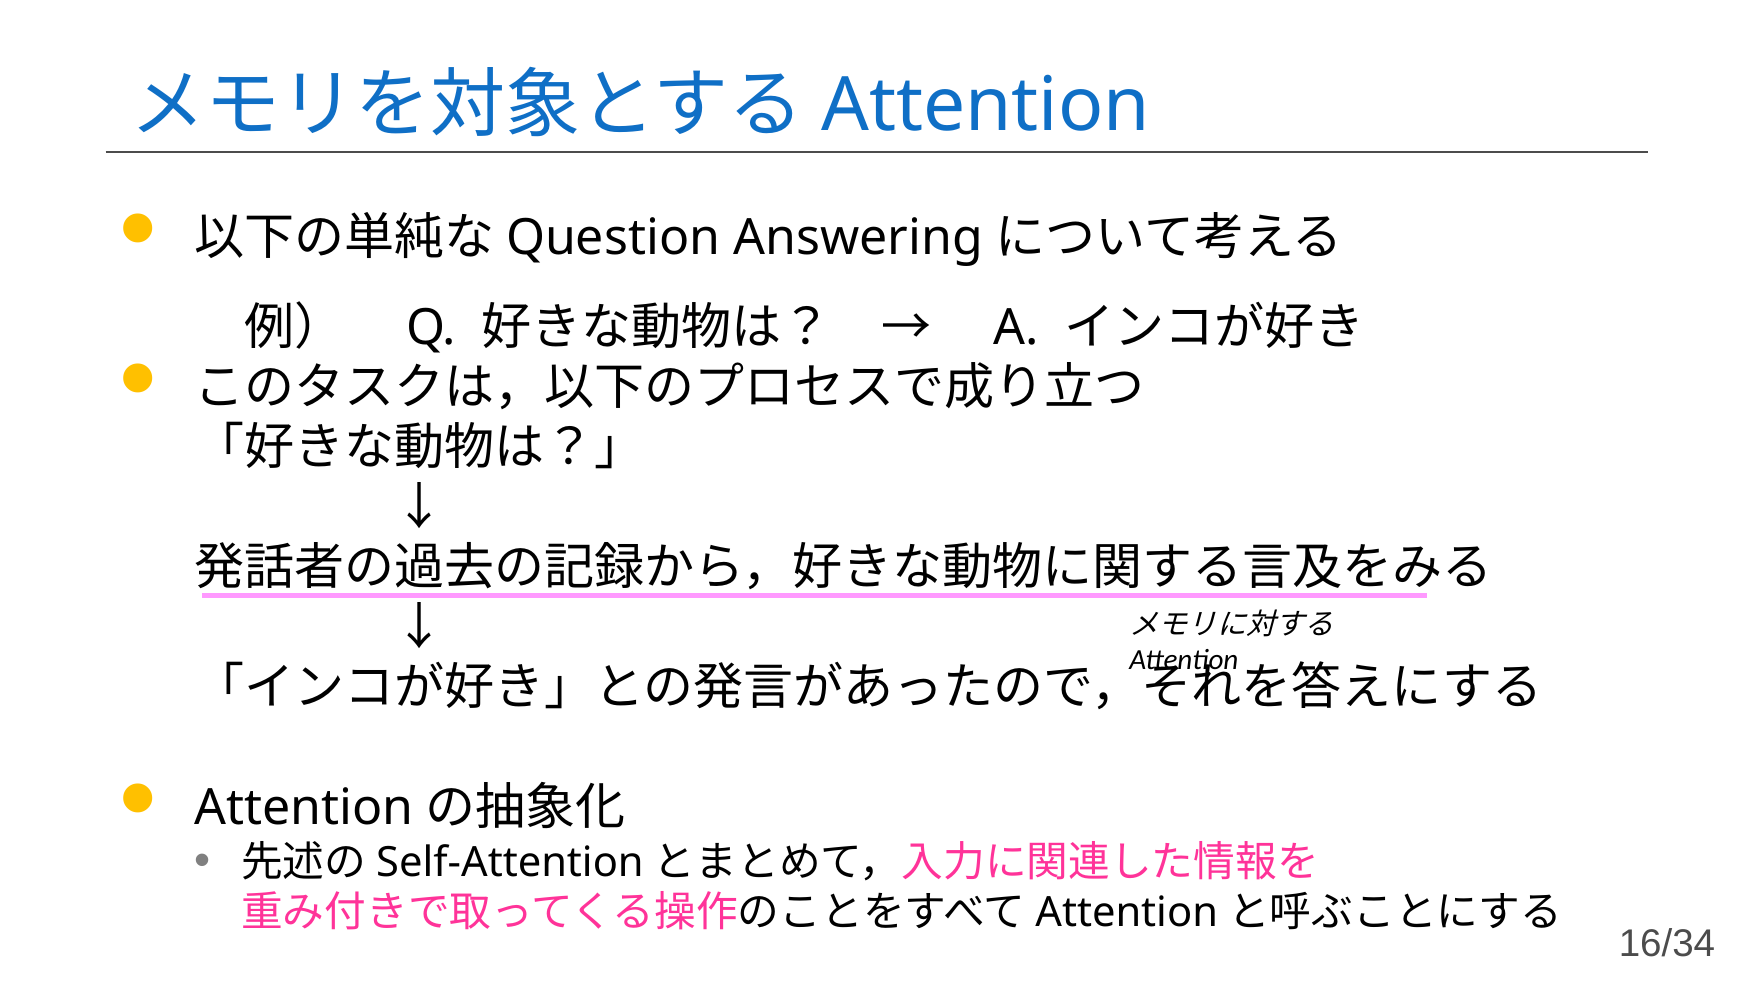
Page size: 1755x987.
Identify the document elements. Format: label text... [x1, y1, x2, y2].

list 以下の単純なQuestion Answeringについて考える 例） Q. 好きな動物は？ → A. インコが好き このタスクは，以下のプロセスで成り立つ 「好きな動物は？」 ↓ 発話者の過去の記録から，好きな動物に関する言及をみる ↓ 「インコが好き」との発言があったので，それを答えにする Attentionの抽象化 先述のSelf-Attentionとまとめて，入力に関連した情報を 重み付きで取ってくる操作のことをすべてAttentionと呼ぶことにする [119, 174, 1565, 942]
text_box メモリを対象とするAttention [130, 55, 1678, 146]
slide_number 16/34 [1614, 917, 1740, 965]
text_box メモリに対するAttention [1114, 598, 1453, 683]
